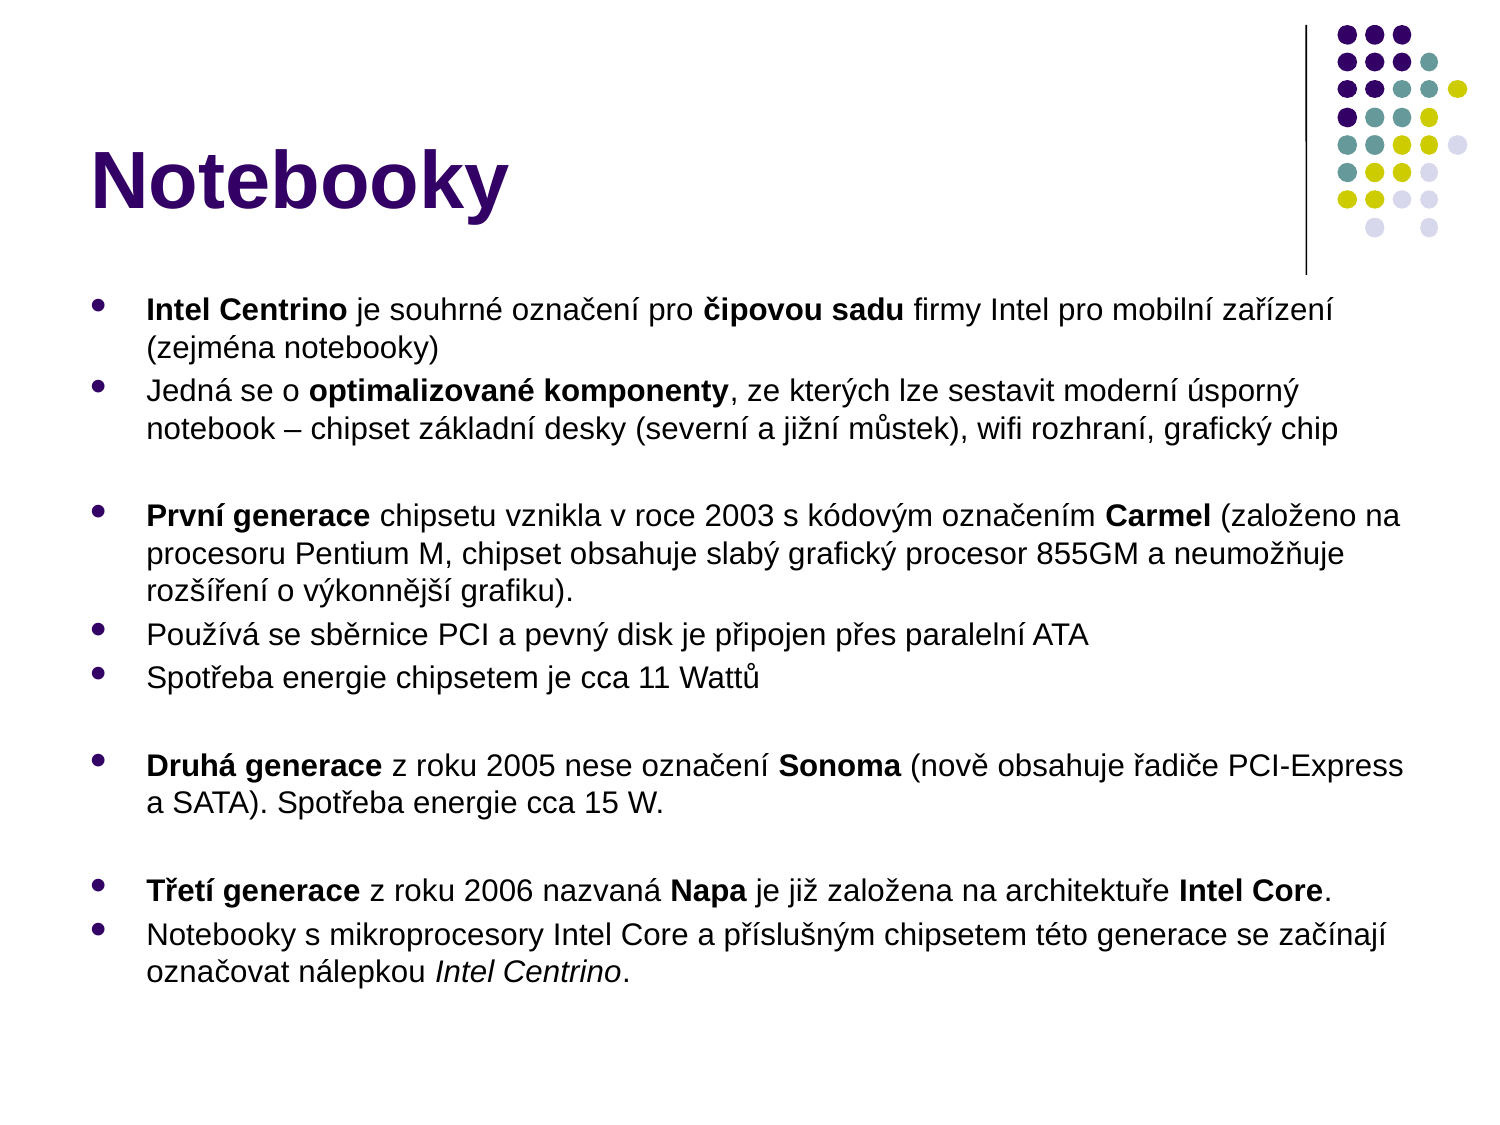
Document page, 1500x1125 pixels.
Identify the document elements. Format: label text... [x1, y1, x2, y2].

list Intel Centrino je souhrné označení pro čipovou sadu firmy Intel pro mobilní zařízení (zejména notebooky) Jedná se o optimalizované komponenty, ze kterých lze sestavit moderní úsporný notebook – chipset základní desky (severní a jižní můstek), wifi rozhraní, grafický chip První generace chipsetu vznikla v roce 2003 s kódovým označením Carmel (založeno na procesoru Pentium M, chipset obsahuje slabý grafický procesor 855GM a neumožňuje rozšíření o výkonnější grafiku). Používá se sběrnice PCI a pevný disk je připojen přes paralelní ATA Spotřeba energie chipsetem je cca 11 Wattů Druhá generace z roku 2005 nese označení Sonoma (nově obsahuje řadiče PCI-Express a SATA). Spotřeba energie cca 15 W. Třetí generace z roku 2006 nazvaná Napa je již založena na architektuře Intel Core. Notebooky s mikroprocesory Intel Core a příslušným chipsetem této generace se začínají označovat nálepkou Intel Centrino. [75, 282, 1425, 1006]
title Notebooky [75, 20, 1313, 233]
